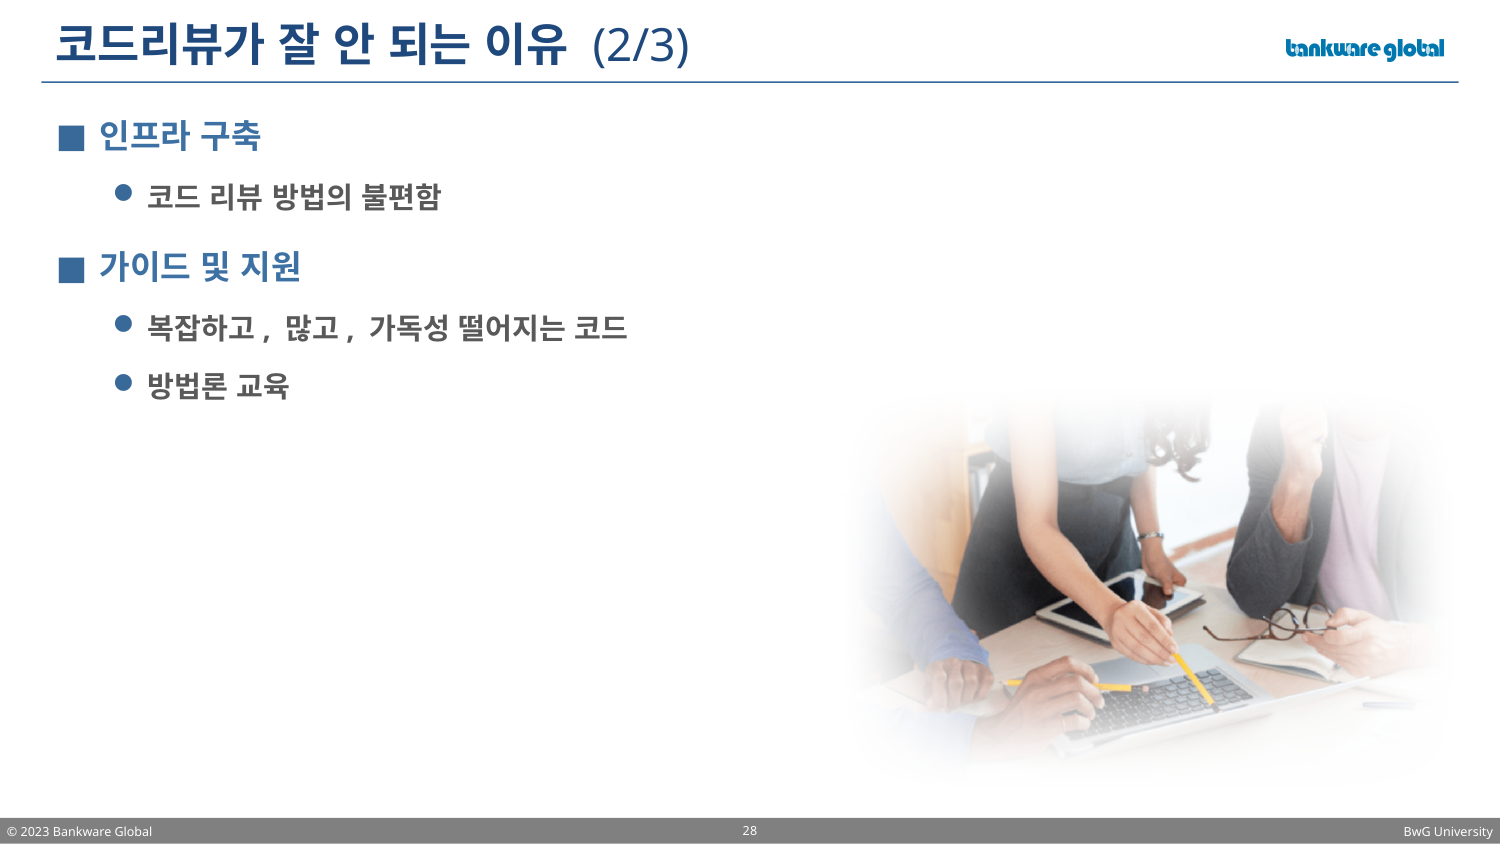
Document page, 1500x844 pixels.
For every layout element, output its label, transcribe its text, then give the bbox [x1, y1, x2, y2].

slide_number 28 [741, 823, 759, 840]
title 코드리뷰가 잘 안 되는 이유 (2/3) [40, 17, 1459, 77]
list 인프라 구축 코드 리뷰 방법의 불편함 가이드 및 지원 복잡하고, 많고, 가독성 떨어지는 코드 방법론 교육 [40, 87, 1459, 785]
picture [837, 384, 1460, 793]
